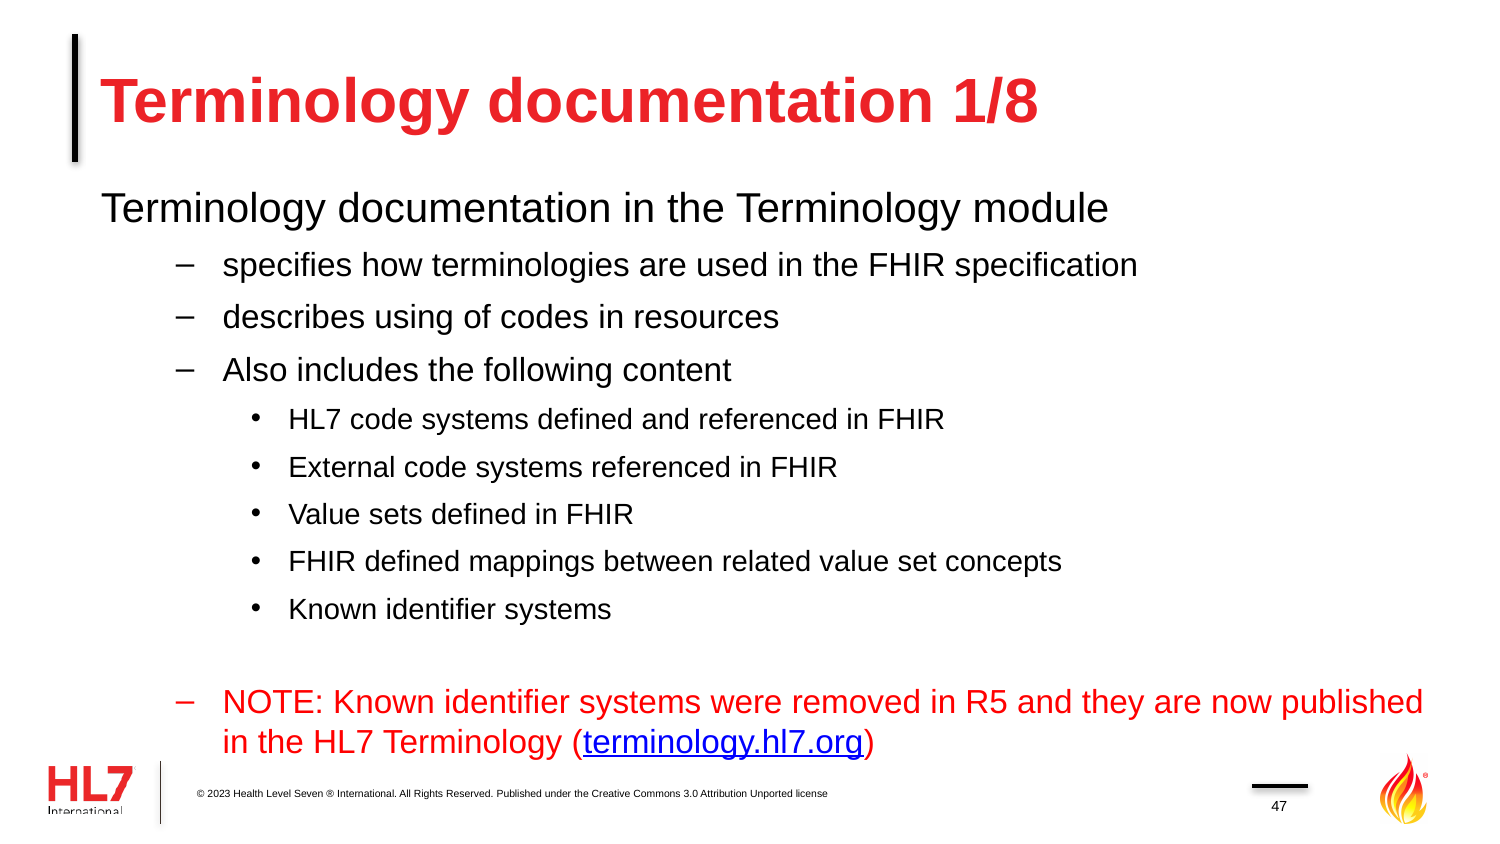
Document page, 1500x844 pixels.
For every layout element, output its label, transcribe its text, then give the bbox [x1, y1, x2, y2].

footer © 2023 Health Level Seven ® International. All Rights Reserved. Published under the Creative Commons 3.0 Attribution Unported license [196, 786, 941, 813]
title Terminology documentation 1/8 [100, 33, 1451, 163]
slide_number 47 [1257, 788, 1302, 815]
picture [1380, 765, 1428, 824]
list Terminology documentation in the Terminology module specifies how terminologies are used in the FHIR specification describes using of codes in resources Also includes the following content HL7 code systems defined and referenced in FHIR External code systems referenced in FHIR Value sets defined in FHIR FHIR defined mappings between related value set concepts Known identifier systems NOTE: Known identifier systems were removed in R5 and they are now published in the HL7 Terminology (terminology.hl7.org) [100, 180, 1451, 765]
